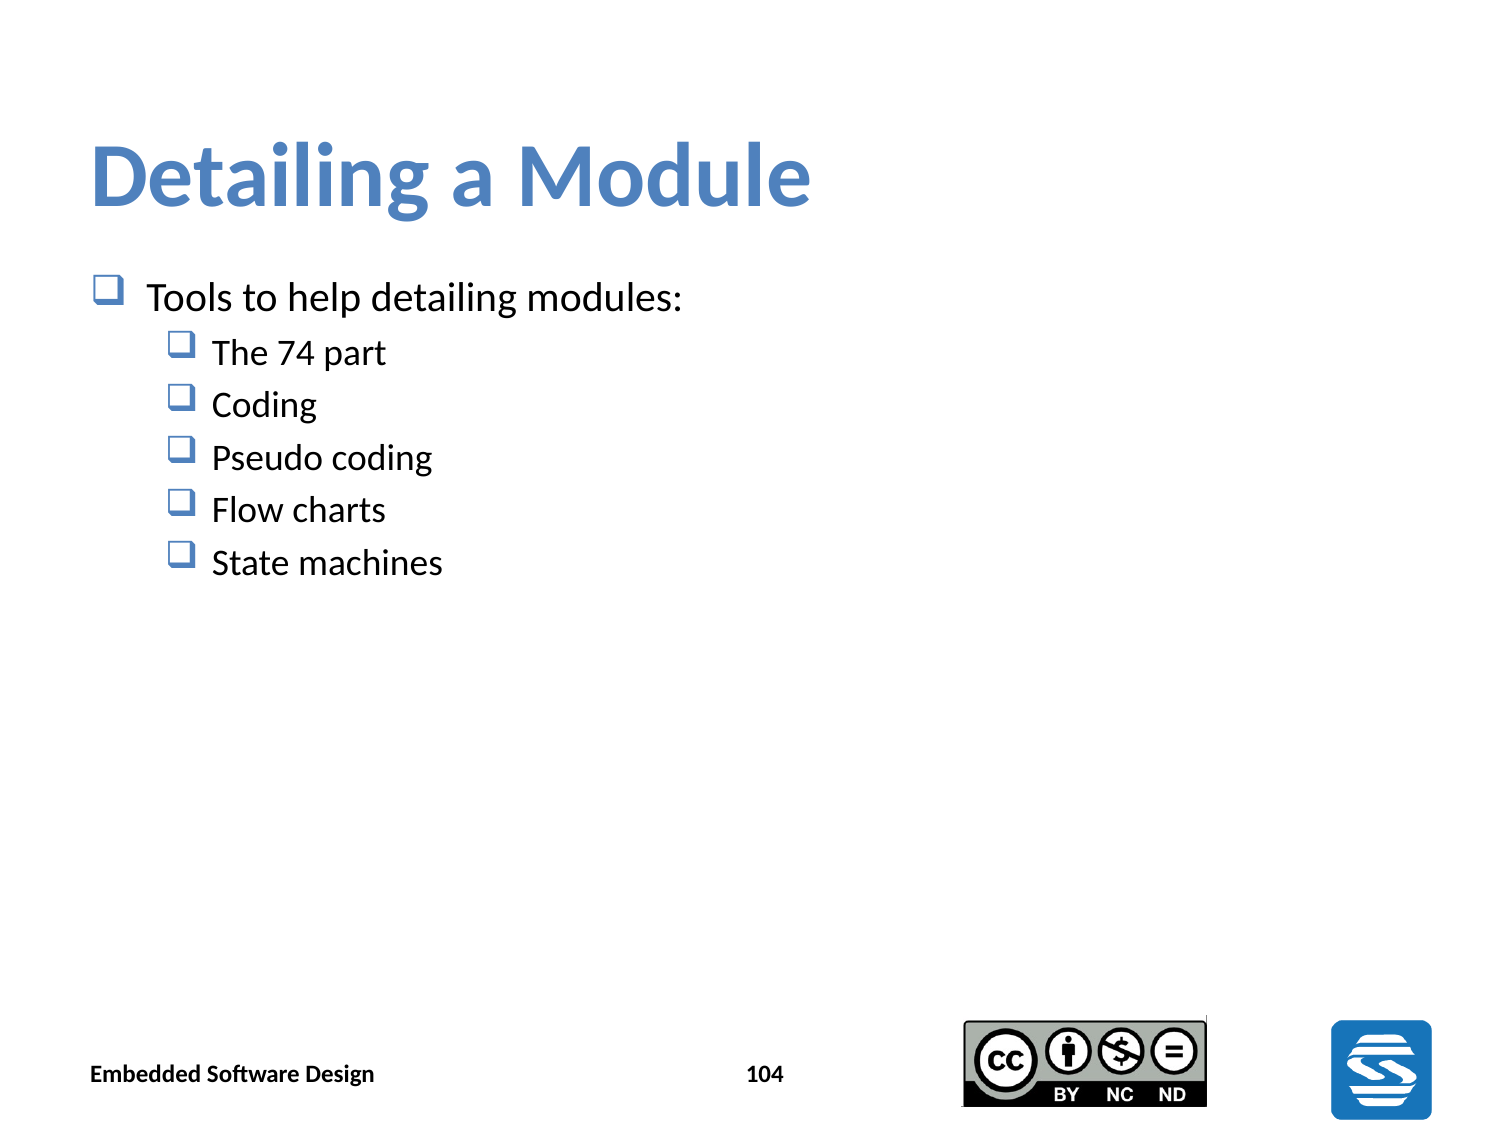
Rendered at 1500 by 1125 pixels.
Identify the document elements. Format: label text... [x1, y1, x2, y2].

picture [961, 1015, 1207, 1107]
picture [1331, 1020, 1432, 1120]
slide_number 104 [676, 1042, 854, 1103]
list Tools to help detailing modules: The 74 part Coding Pseudo coding Flow charts State machines [75, 262, 1425, 1005]
footer Embedded Software Design [75, 1042, 607, 1103]
title Detailing a Module [75, 45, 1425, 233]
